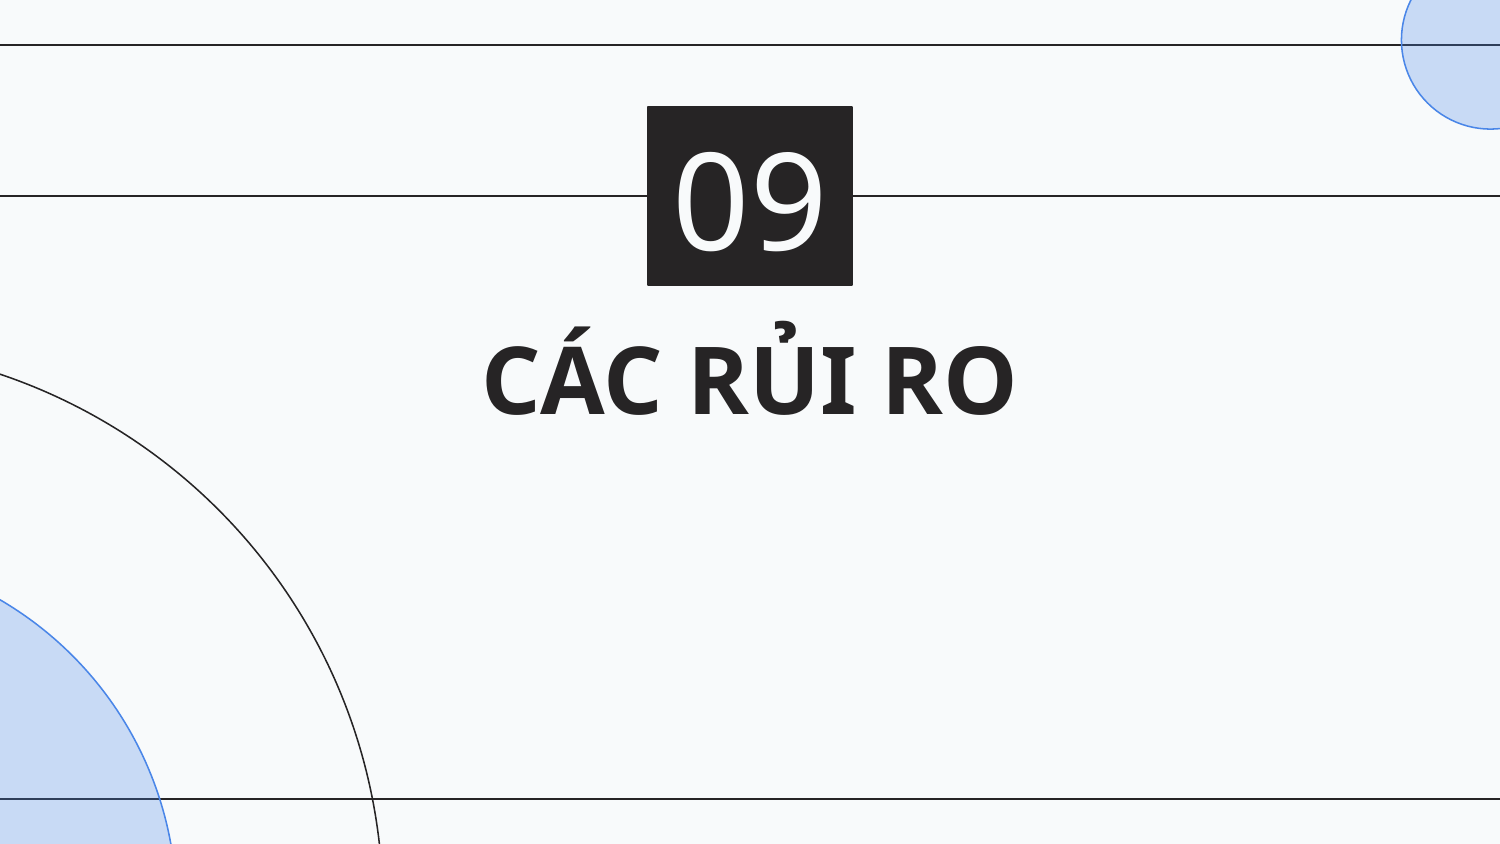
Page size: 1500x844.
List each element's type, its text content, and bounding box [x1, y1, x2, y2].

title 09 [647, 106, 853, 195]
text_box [0, 344, 384, 844]
title 09 [647, 208, 853, 286]
title CÁC RỦI RO [322, 299, 1178, 449]
